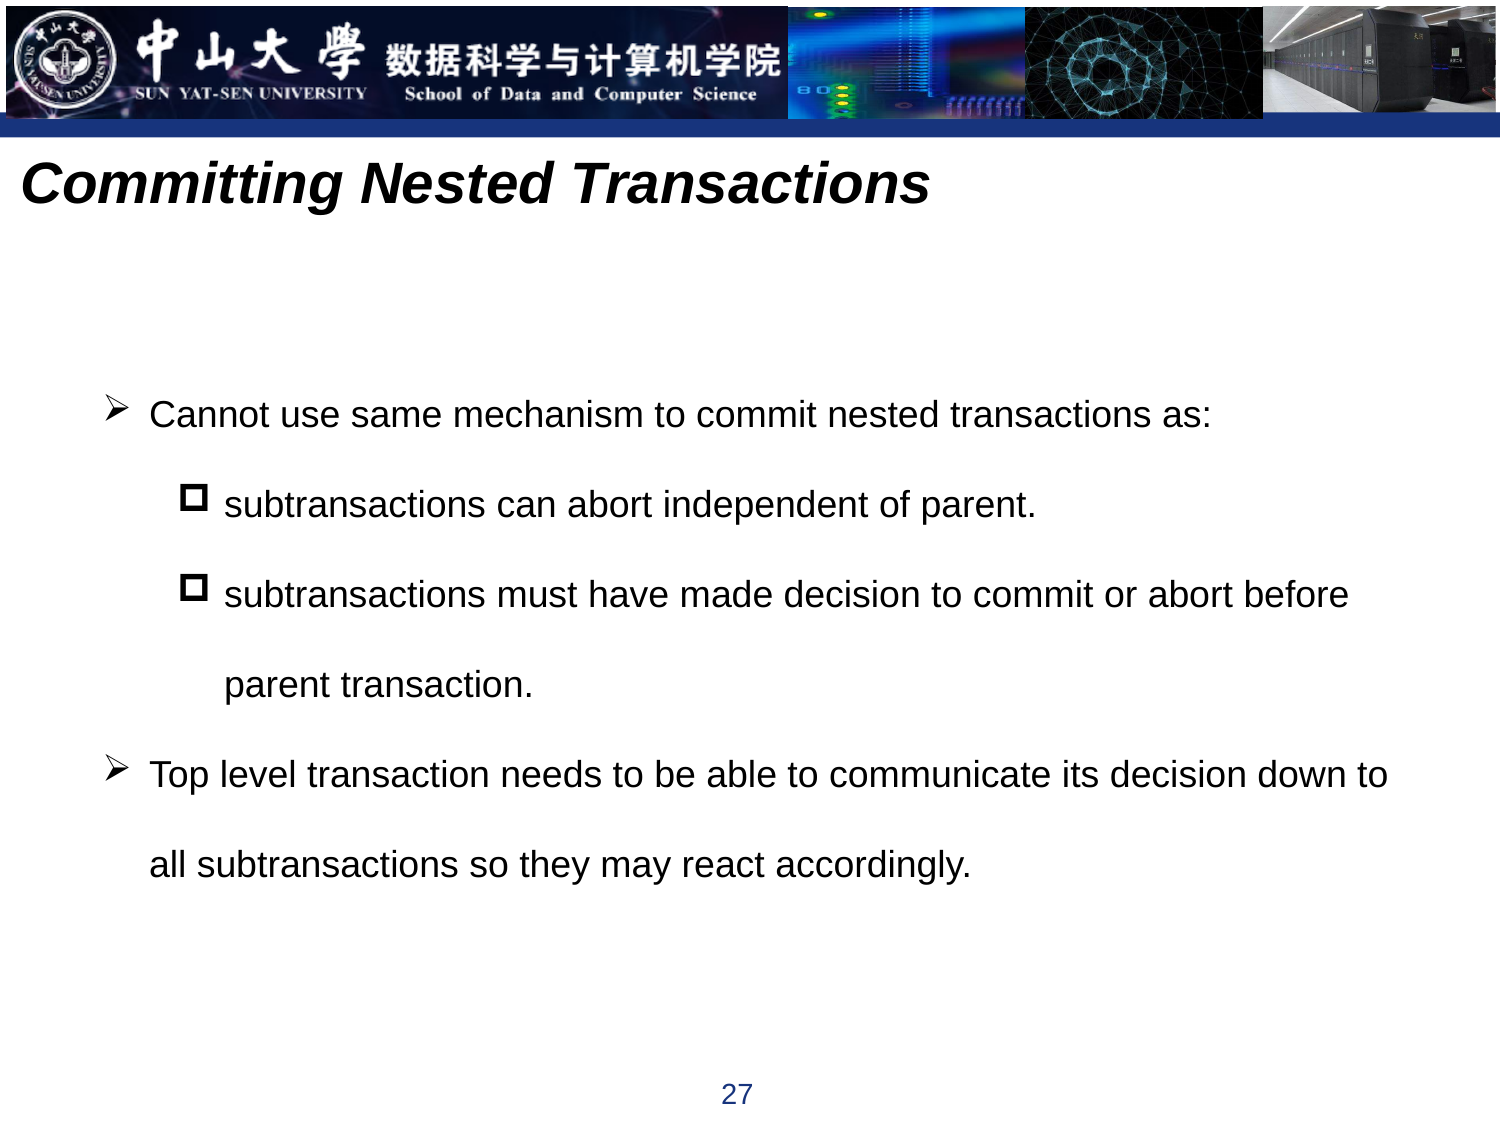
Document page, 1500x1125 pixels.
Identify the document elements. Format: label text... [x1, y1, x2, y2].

text_box Committing Nested Transactions [5, 137, 948, 223]
slide_number 27 [562, 1067, 913, 1119]
text_box Cannot use same mechanism to commit nested transactions as: subtransactions can abort independent of parent. subtransactions must have made decision to commit or abort before parent transaction. Top level transaction needs to be able to communicate its decision down to all subtransactions so they may react accordingly. [87, 337, 1441, 893]
picture [6, 6, 1496, 119]
